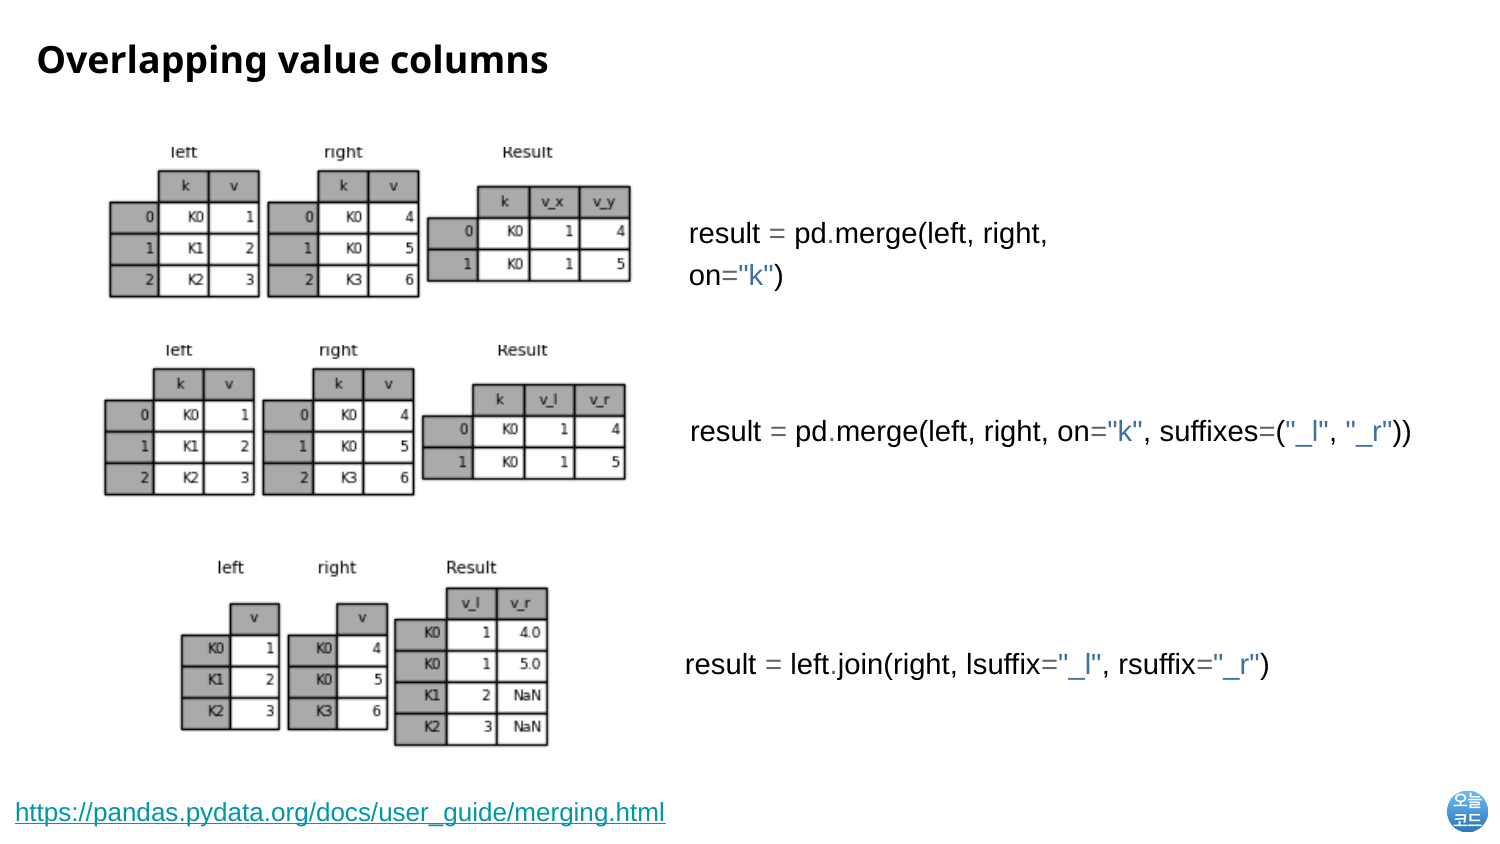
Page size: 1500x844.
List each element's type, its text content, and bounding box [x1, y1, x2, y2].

title Overlapping value columns [21, 11, 1487, 106]
text_box result = pd.merge(left, right, on="k", suffixes=("_l", "_r")) [658, 390, 1455, 463]
picture [1447, 778, 1500, 844]
text_box result = left.join(right, lsuffix="_l", rsuffix="_r") [653, 622, 1312, 695]
picture [79, 146, 659, 304]
picture [161, 557, 567, 754]
picture [74, 345, 654, 502]
text_box result = pd.merge(left, right, on="k") [663, 192, 1184, 307]
title https://pandas.pydata.org/docs/user_guide/merging.html [0, 778, 1447, 844]
